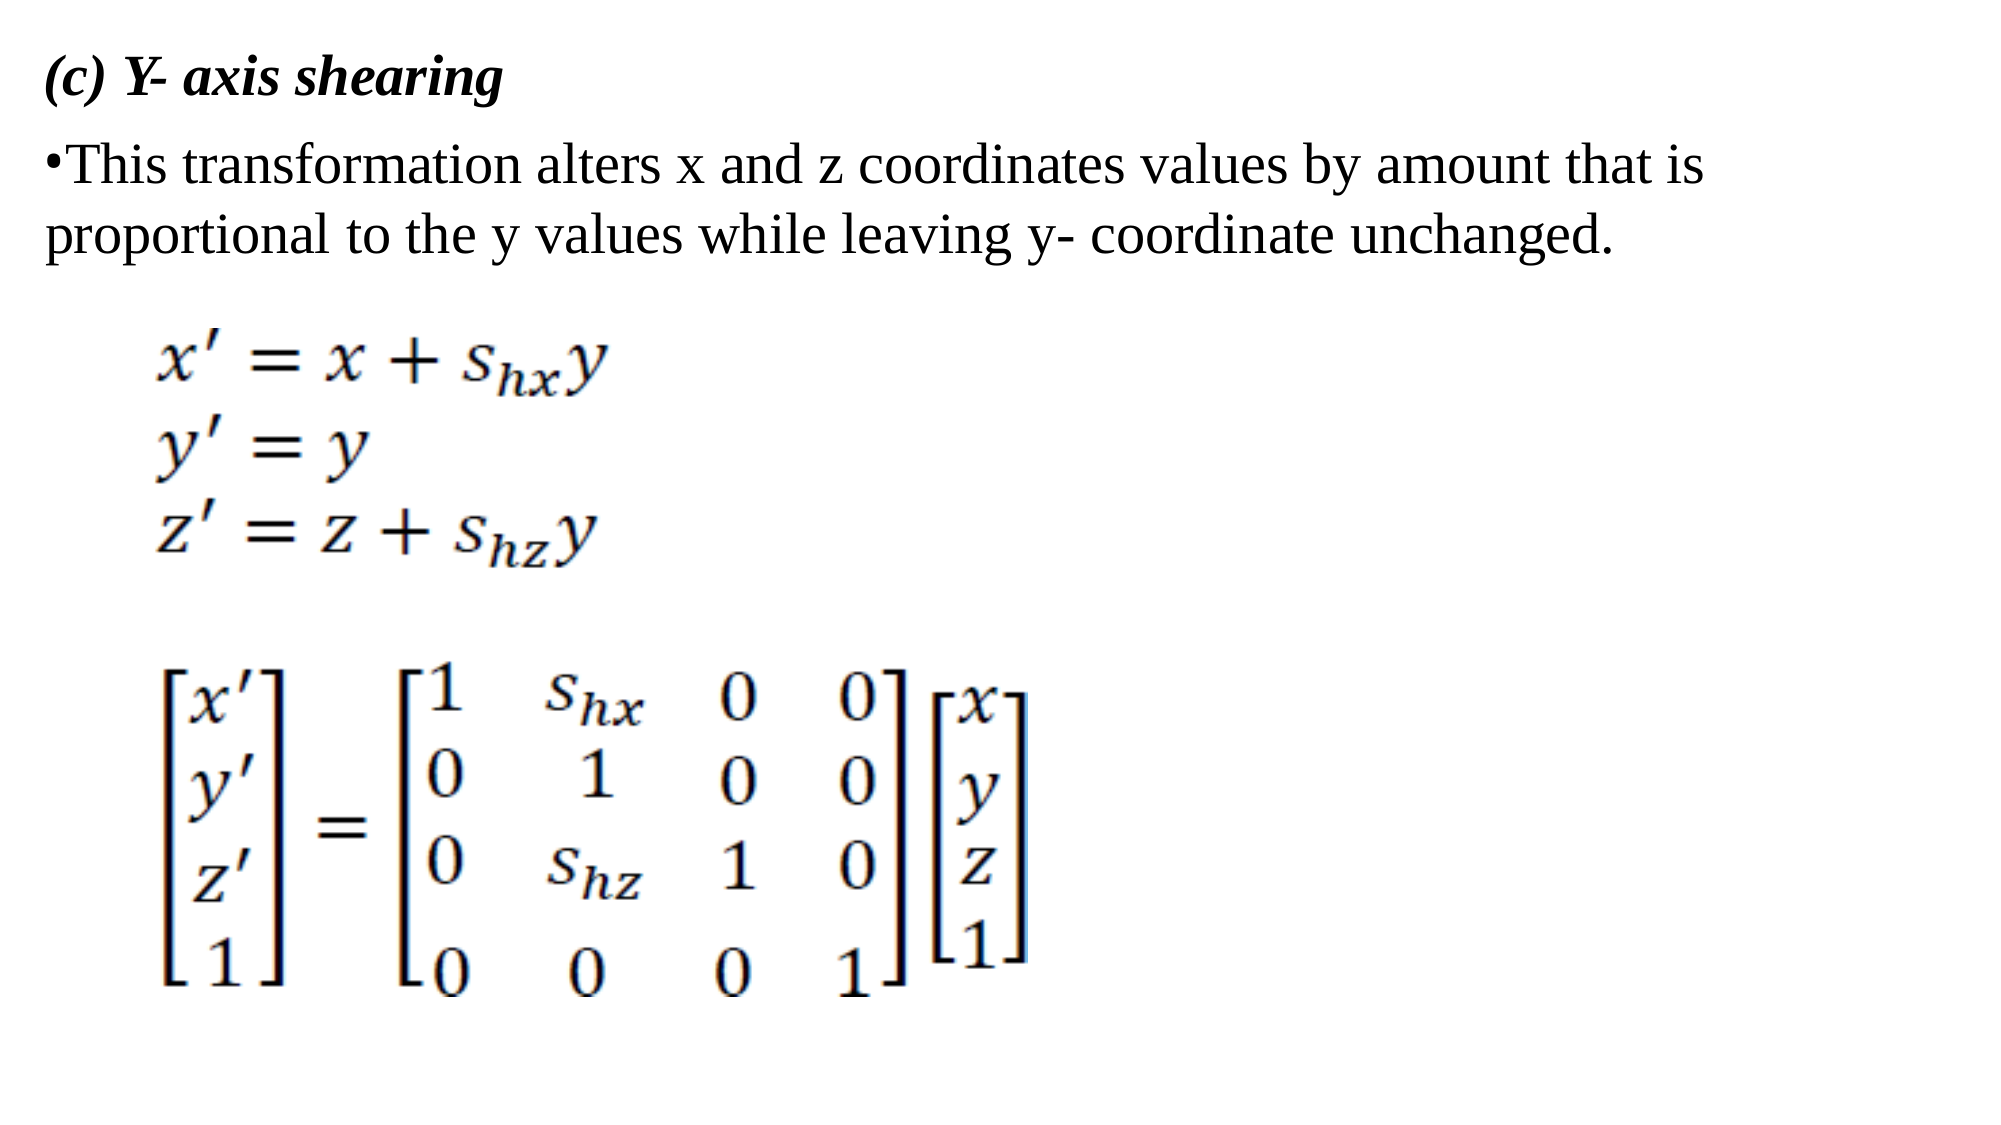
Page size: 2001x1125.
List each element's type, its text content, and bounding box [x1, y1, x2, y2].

title (c) Y- axis shearing [40, 34, 509, 123]
text_box This transformation alters x and z coordinates values by amount that is proportional to the y values while leaving y- coordinate unchanged. [40, 123, 1727, 266]
picture [154, 327, 1028, 997]
